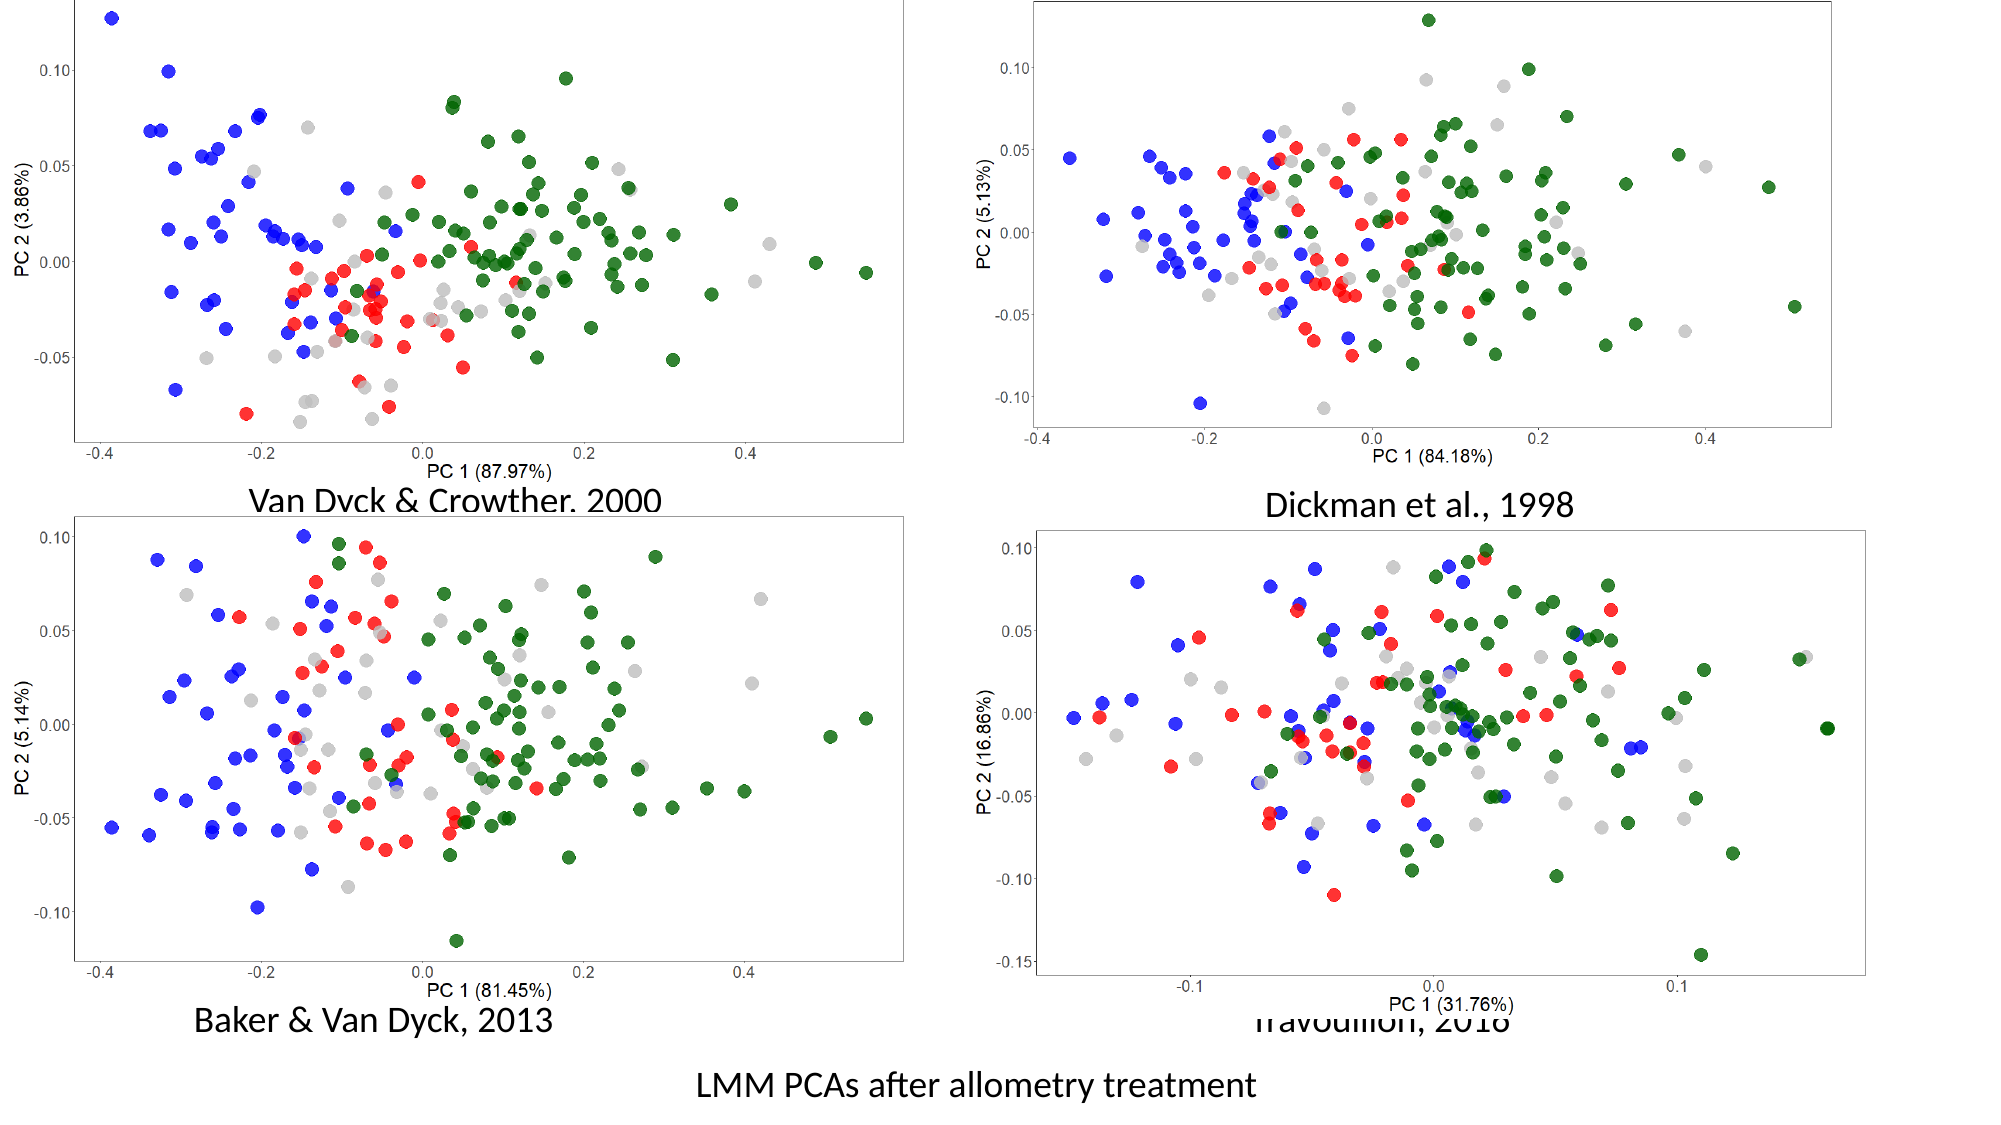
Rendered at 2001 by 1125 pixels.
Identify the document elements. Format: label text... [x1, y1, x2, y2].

picture [9, 512, 908, 1005]
text_box LMM PCAs after allometry treatment [681, 1052, 1385, 1113]
picture [971, 0, 1835, 470]
picture [9, 0, 908, 486]
text_box Travouillon, 2016 [1235, 1019, 1749, 1048]
text_box Baker & Van Dyck, 2013 [178, 1005, 692, 1048]
picture [971, 526, 1870, 1019]
text_box Dickman et al., 1998 [1250, 472, 1764, 526]
text_box Van Dyck & Crowther, 2000 [233, 486, 747, 512]
